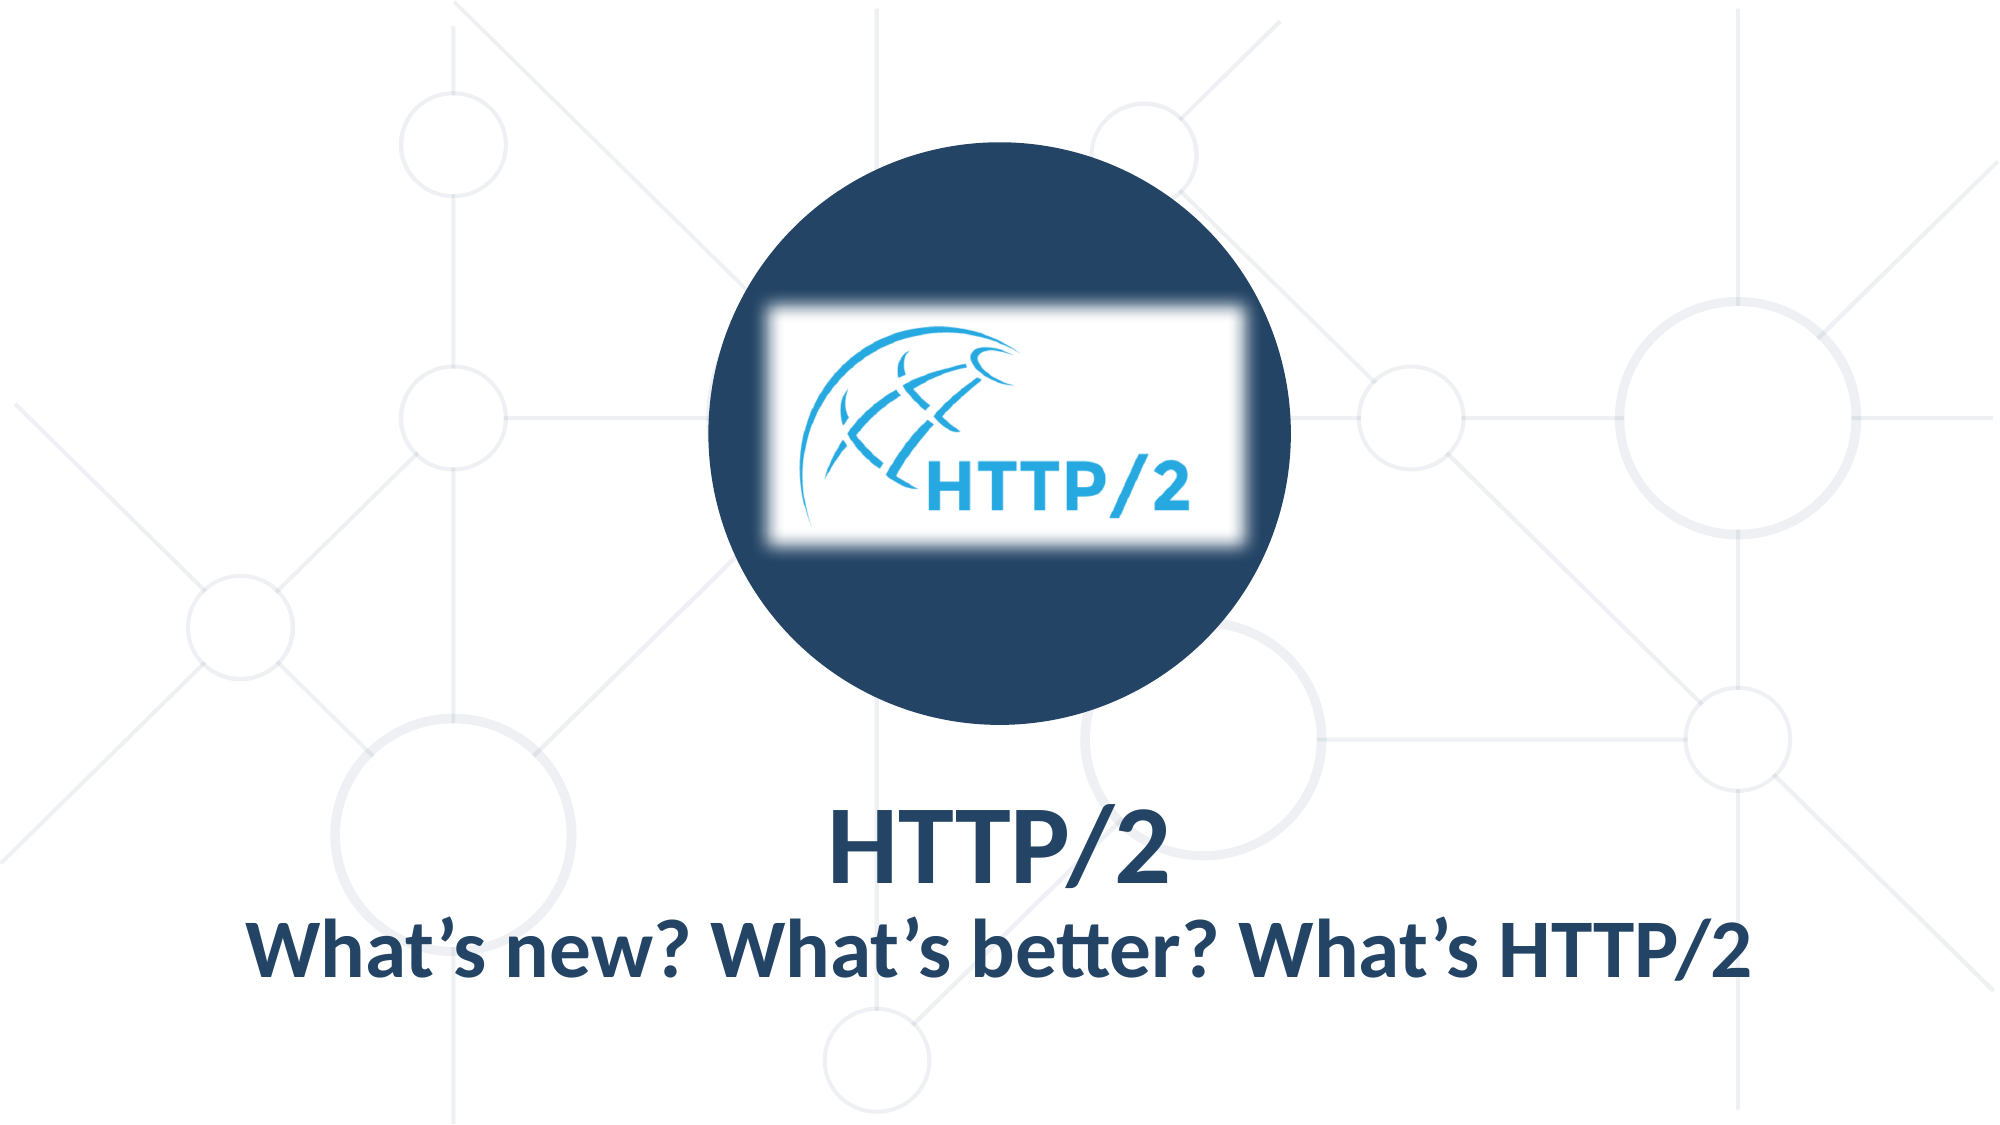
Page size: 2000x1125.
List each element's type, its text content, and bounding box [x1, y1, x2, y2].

picture [749, 287, 1263, 564]
text_box HTTP/2 [100, 771, 1899, 898]
text_box What’s new? What’s better? What’s HTTP/2 [100, 900, 1899, 983]
